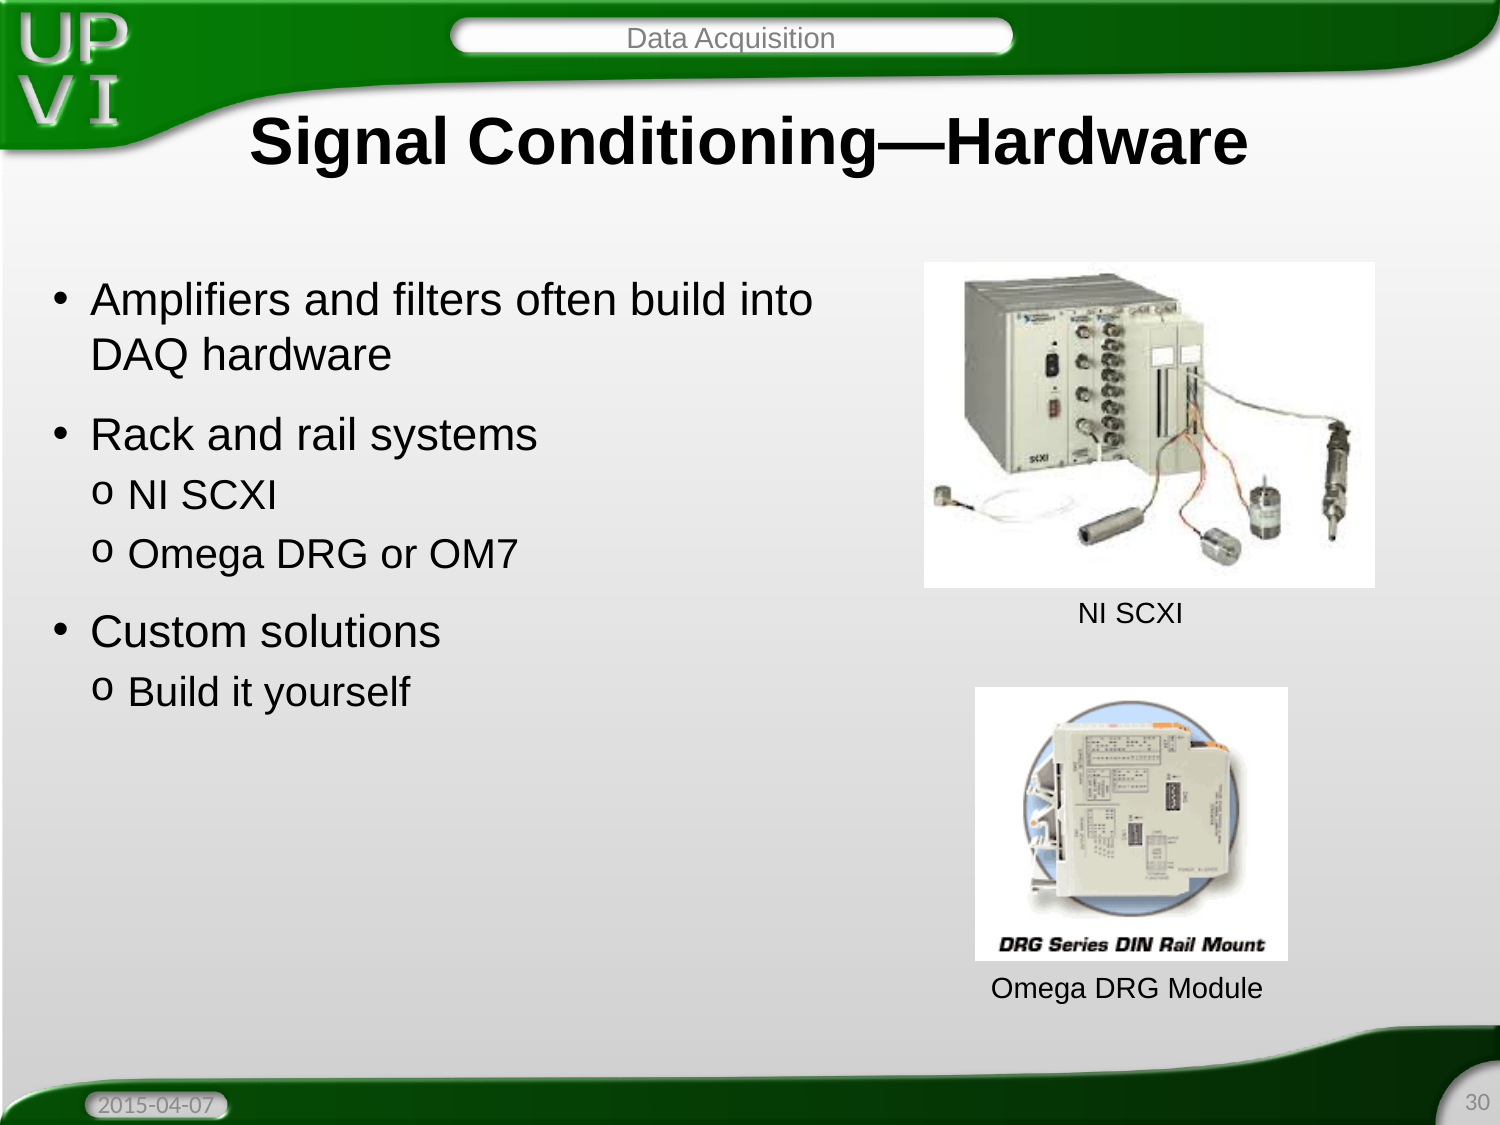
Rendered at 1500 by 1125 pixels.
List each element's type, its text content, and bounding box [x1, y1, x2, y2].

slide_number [75, 1073, 238, 1125]
text_box Omega DRG Module [976, 969, 1279, 1013]
slide_number 30 [1155, 1069, 1500, 1125]
title Signal Conditioning—Hardware [75, 87, 1425, 188]
text_box NI SCXI [1063, 598, 1199, 638]
list Amplifiers and filters often build into DAQ hardware Rack and rail systems NI SCXI Omega DRG or OM7 Custom solutions Build it yourself [37, 262, 925, 1075]
footer Data Acquisition [450, 6, 1013, 67]
picture [0, 0, 1500, 1125]
